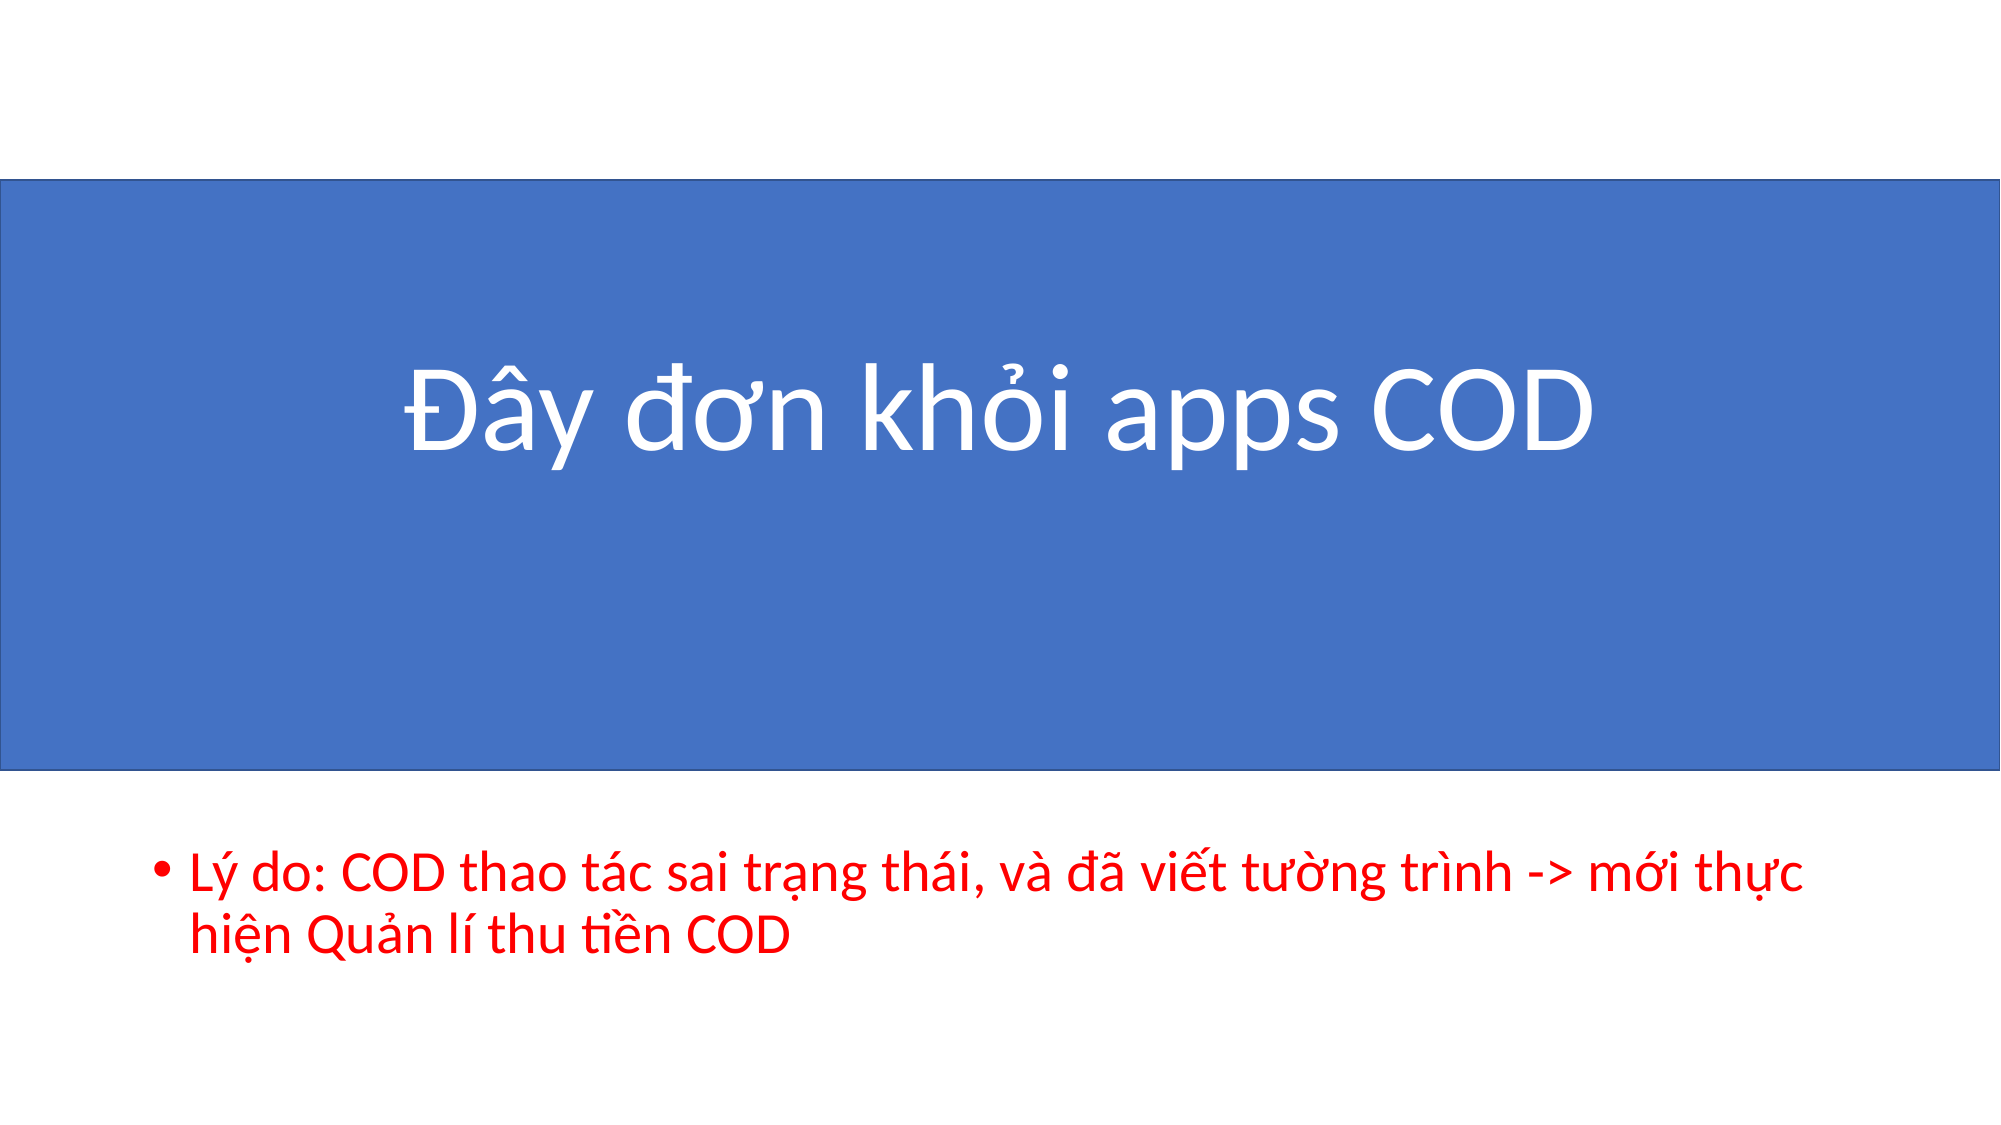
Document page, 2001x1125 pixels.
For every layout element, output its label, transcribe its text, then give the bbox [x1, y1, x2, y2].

text_box Đây đơn khỏi apps COD [0, 179, 2000, 771]
list Lý do: COD thao tác sai trạng thái, và đã viết tường trình -> mới thực hiện Quản lí thu tiền COD [137, 833, 1863, 1014]
